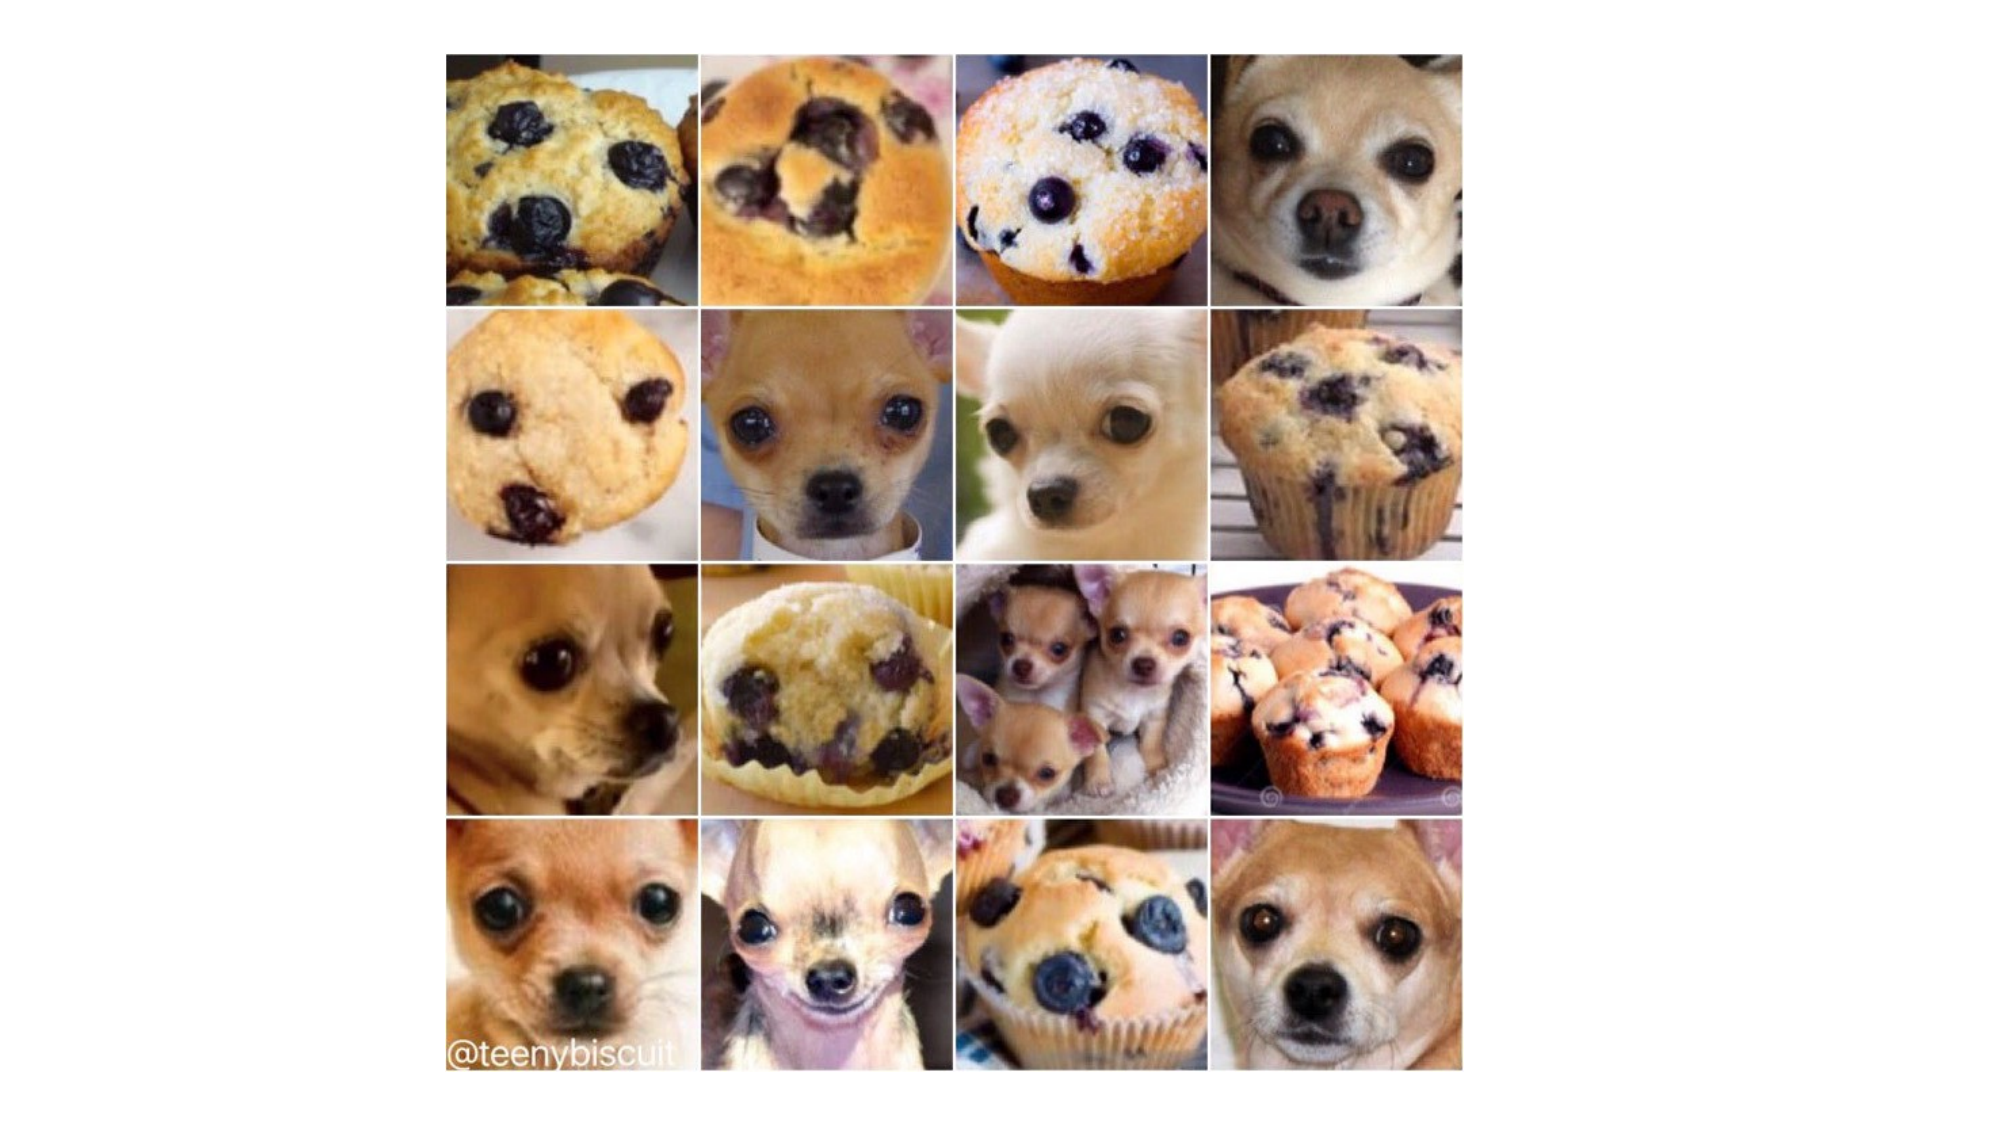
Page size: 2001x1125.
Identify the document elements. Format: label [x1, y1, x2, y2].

picture [445, 53, 1464, 1072]
